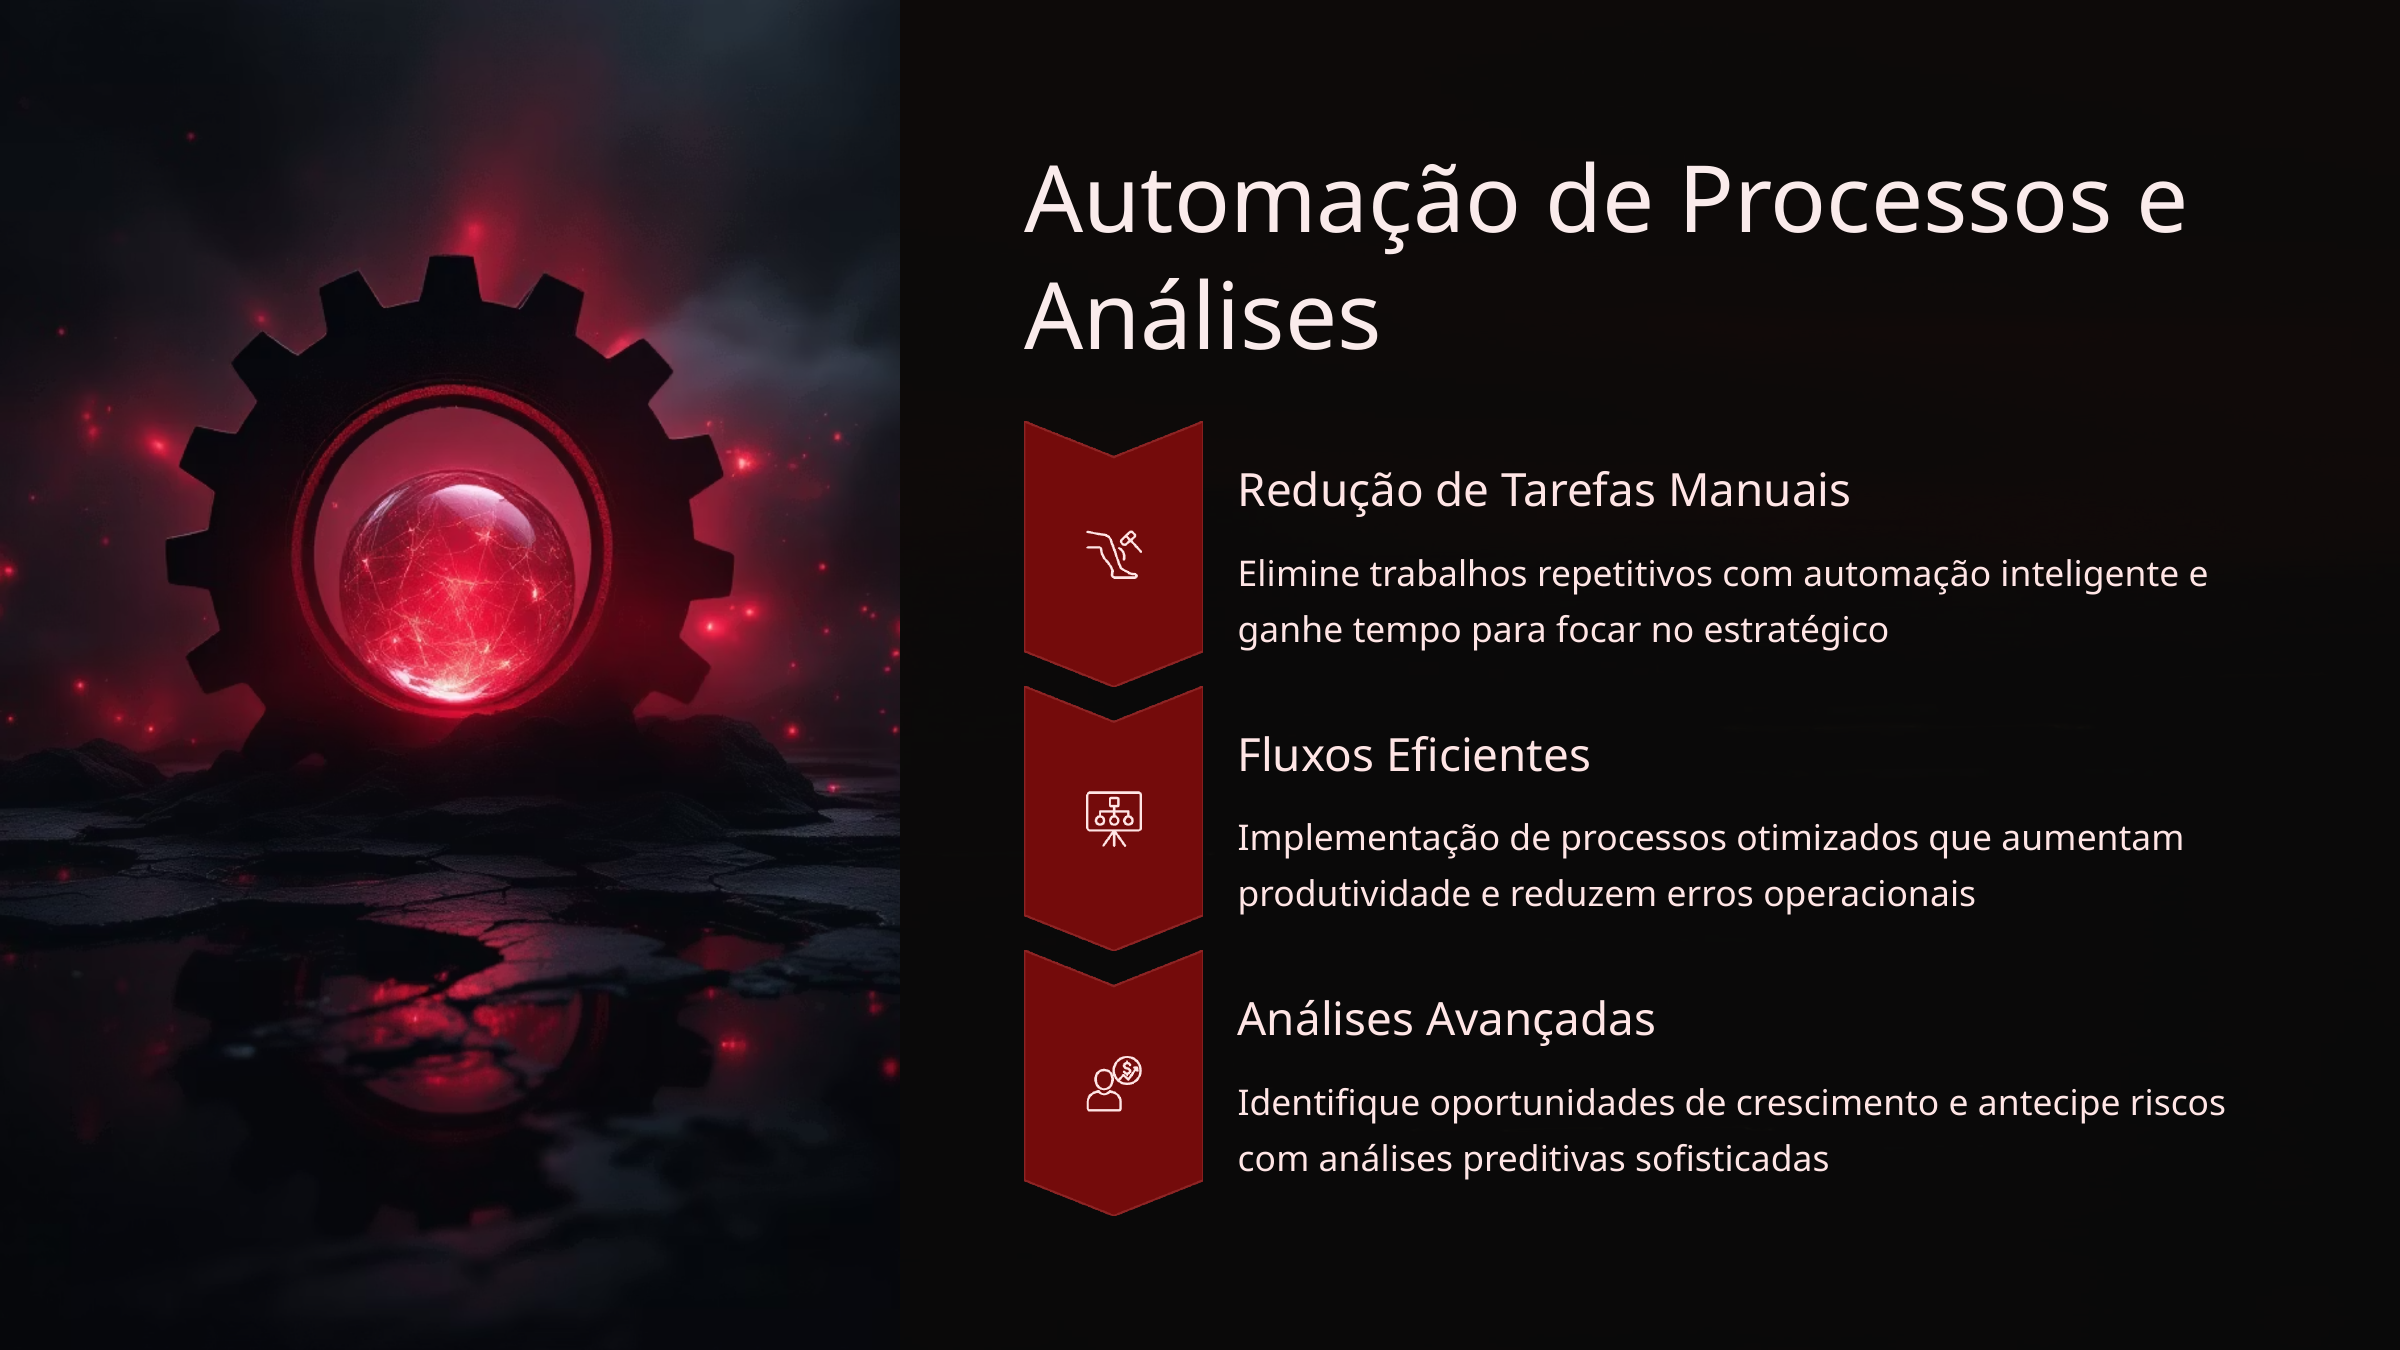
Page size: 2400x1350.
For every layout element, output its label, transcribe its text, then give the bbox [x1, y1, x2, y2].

text_box Análises Avançadas [1237, 986, 1800, 1045]
picture [0, 0, 900, 1350]
text_box Redução de Tarefas Manuais [1237, 457, 2033, 516]
text_box Identifique oportunidades de crescimento e antecipe riscos com análises preditivas sofisticadas [1237, 1066, 2276, 1180]
text_box Elimine trabalhos repetitivos com automação inteligente e ganhe tempo para focar no estratégico [1237, 536, 2276, 651]
text_box Automação de Processos e Análises [1024, 134, 2276, 369]
text_box Implementação de processos otimizados que aumentam produtividade e reduzem erros operacionais [1237, 801, 2276, 916]
picture [1024, 421, 1203, 1216]
text_box Fluxos Eficientes [1237, 721, 1719, 781]
